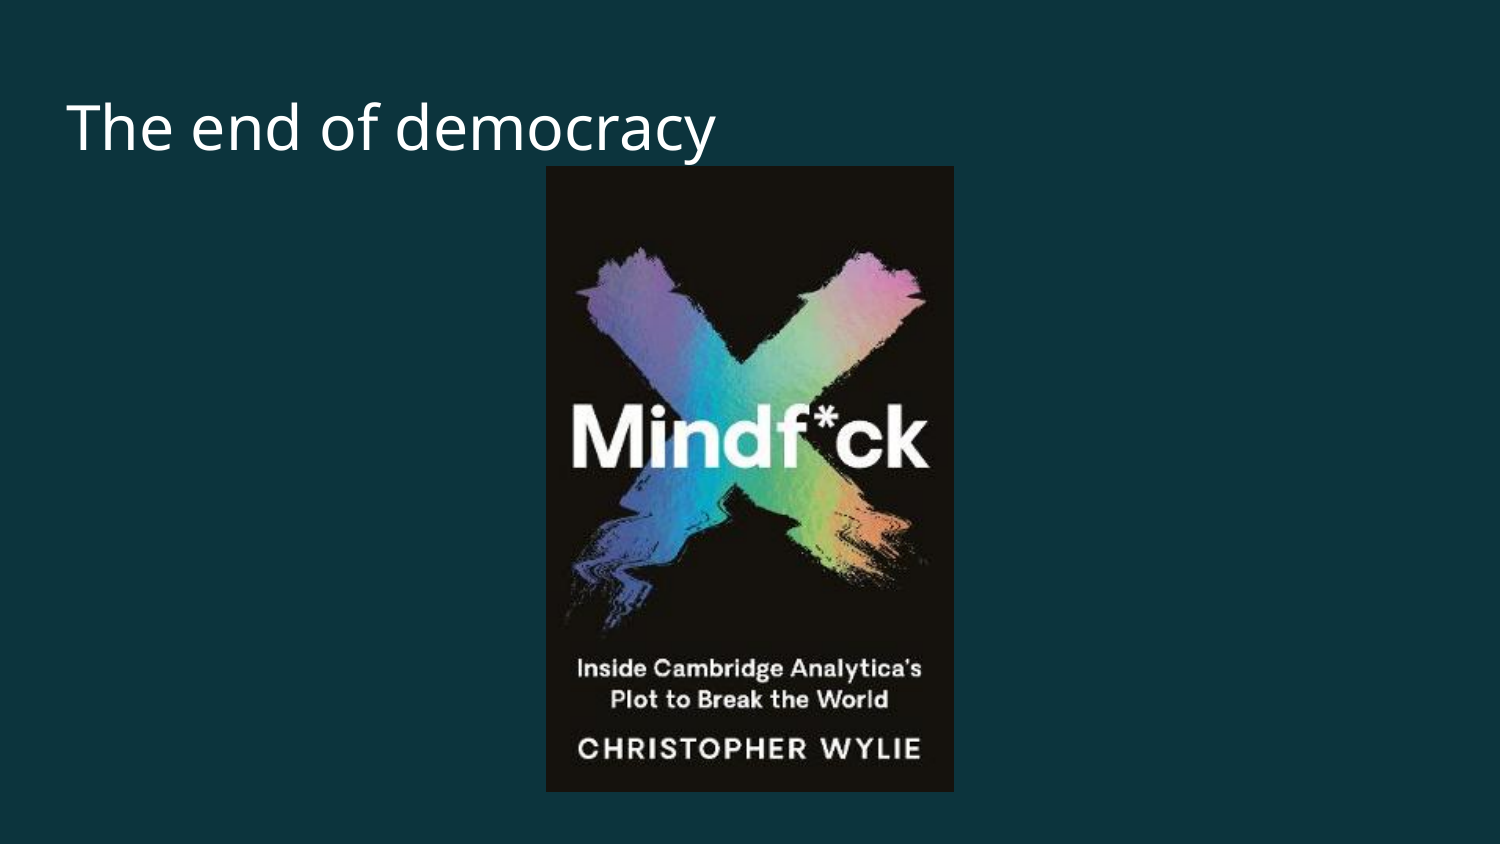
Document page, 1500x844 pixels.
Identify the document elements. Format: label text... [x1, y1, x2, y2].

picture [546, 166, 954, 793]
title The end of democracy [51, 72, 1449, 167]
